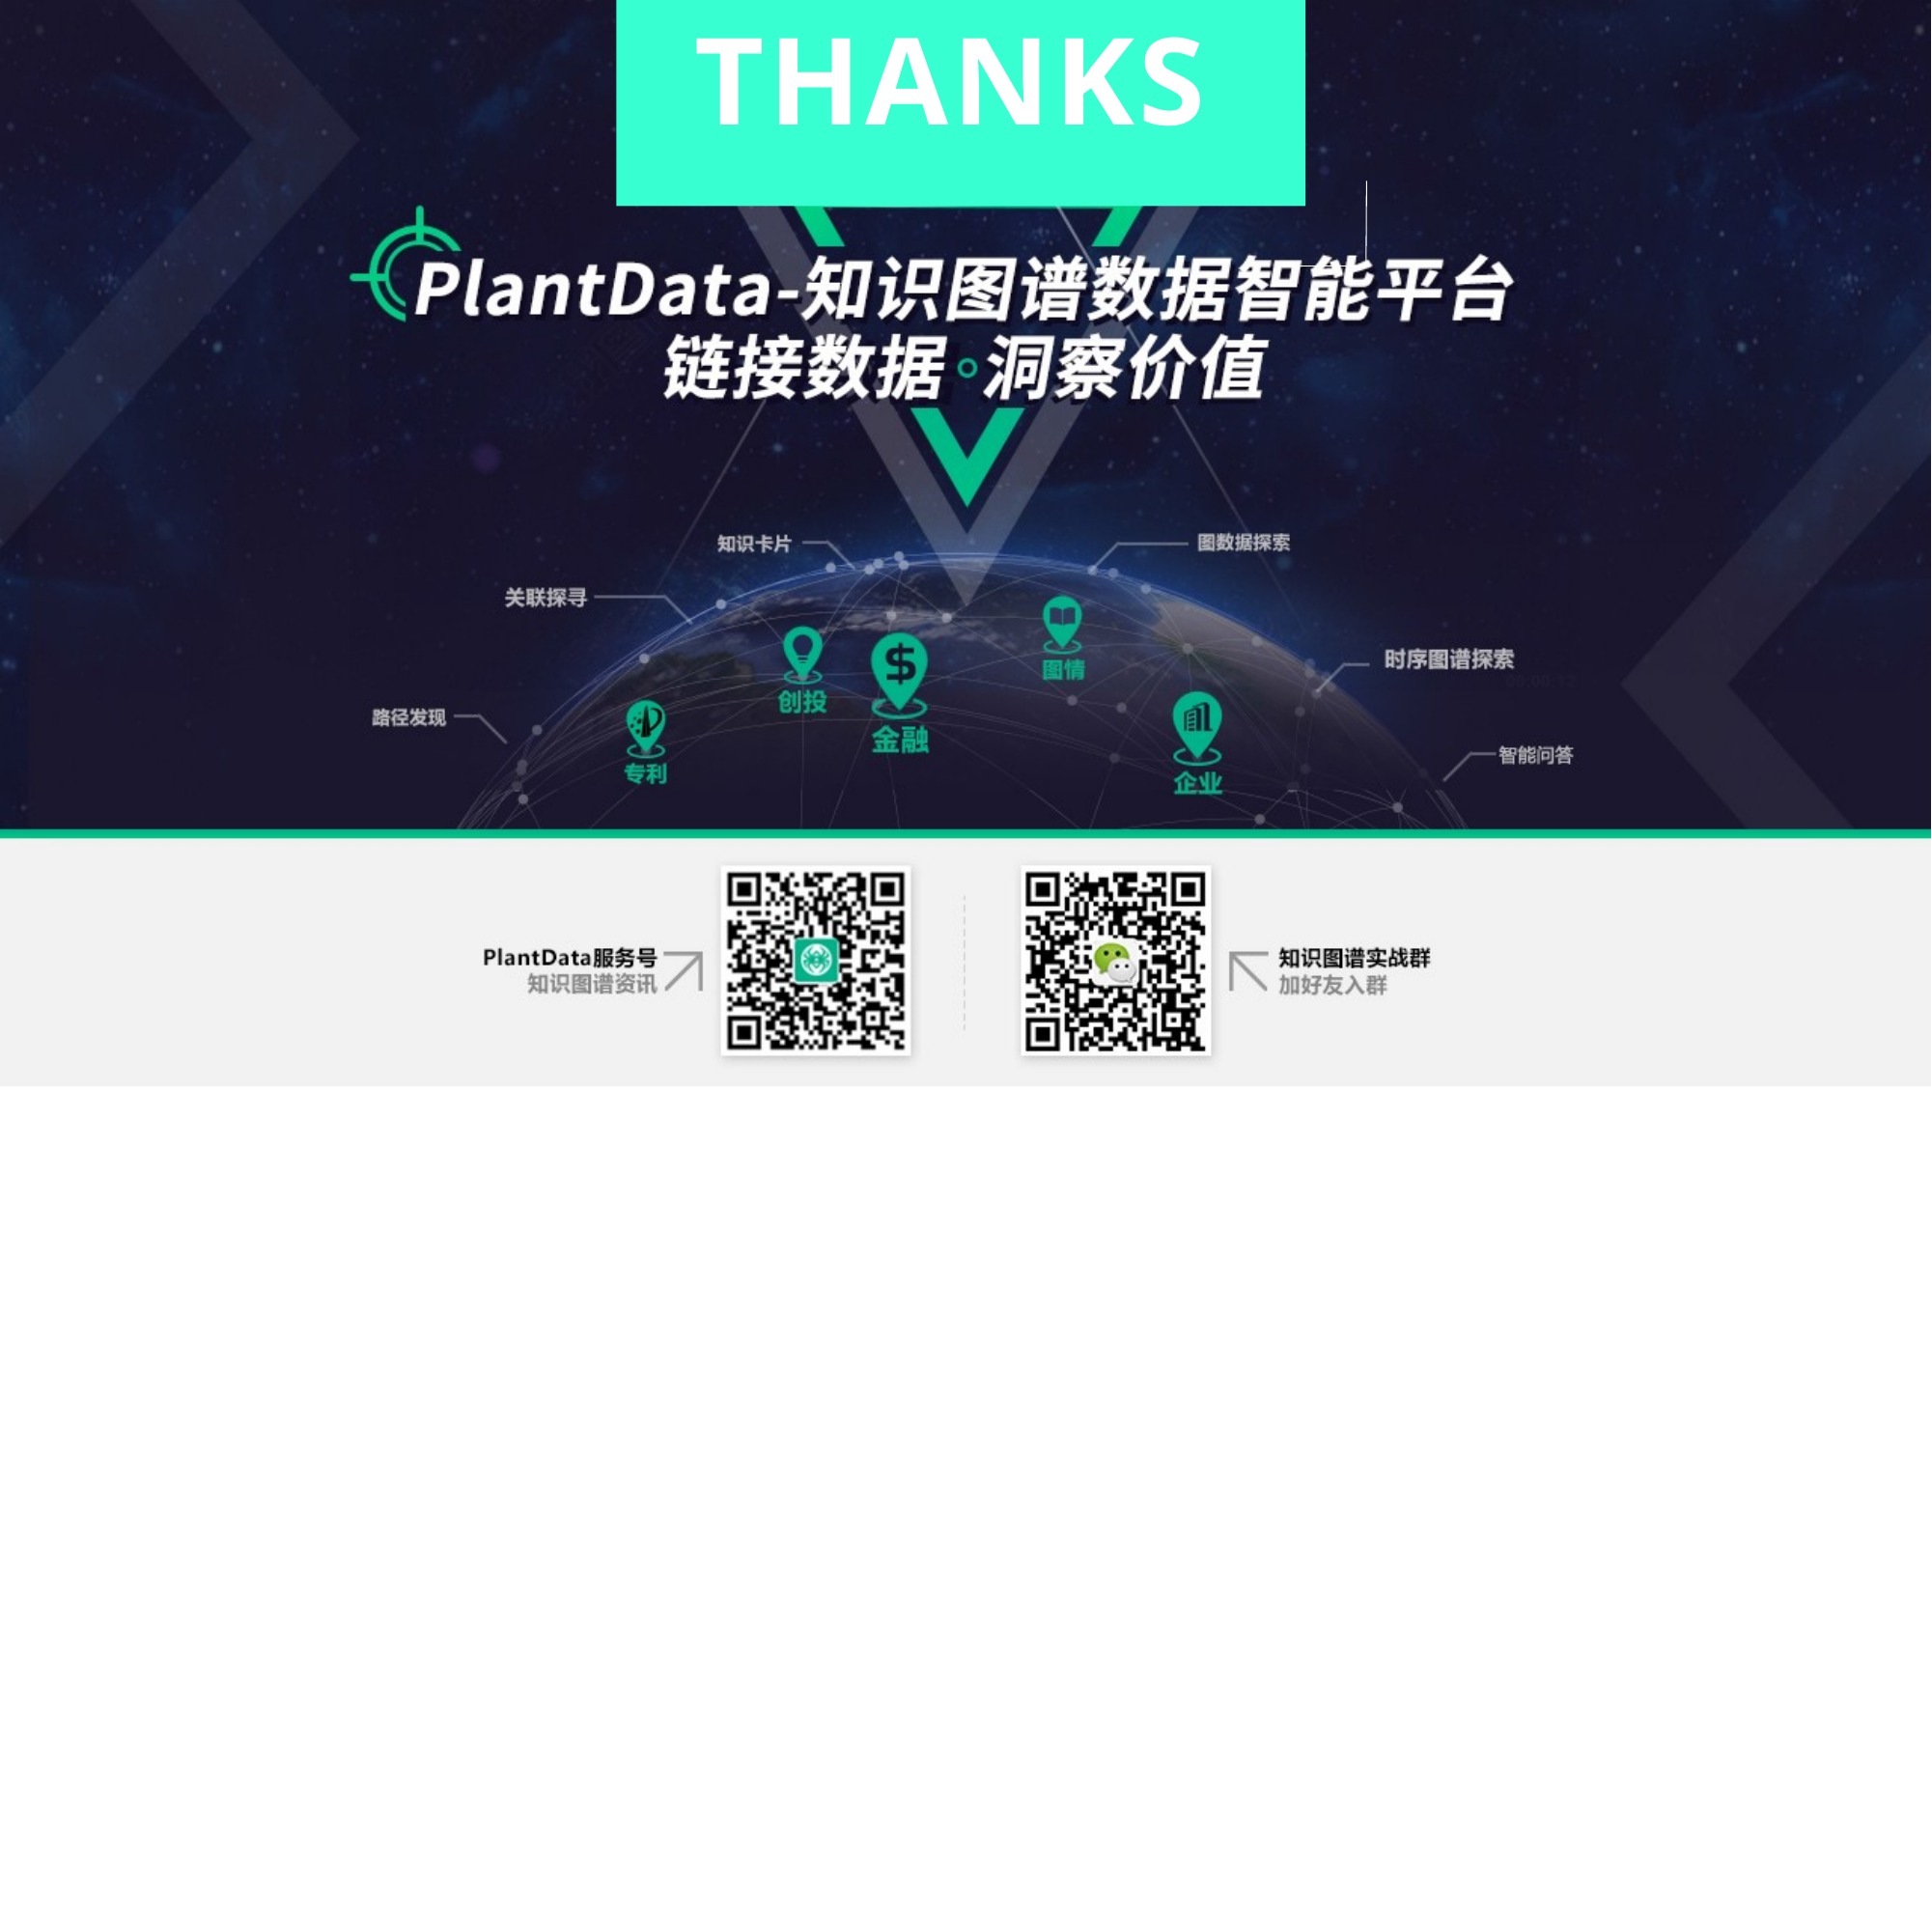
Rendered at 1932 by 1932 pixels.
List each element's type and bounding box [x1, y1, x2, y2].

text_box [0, 834, 1931, 1086]
text_box [0, 0, 1931, 830]
